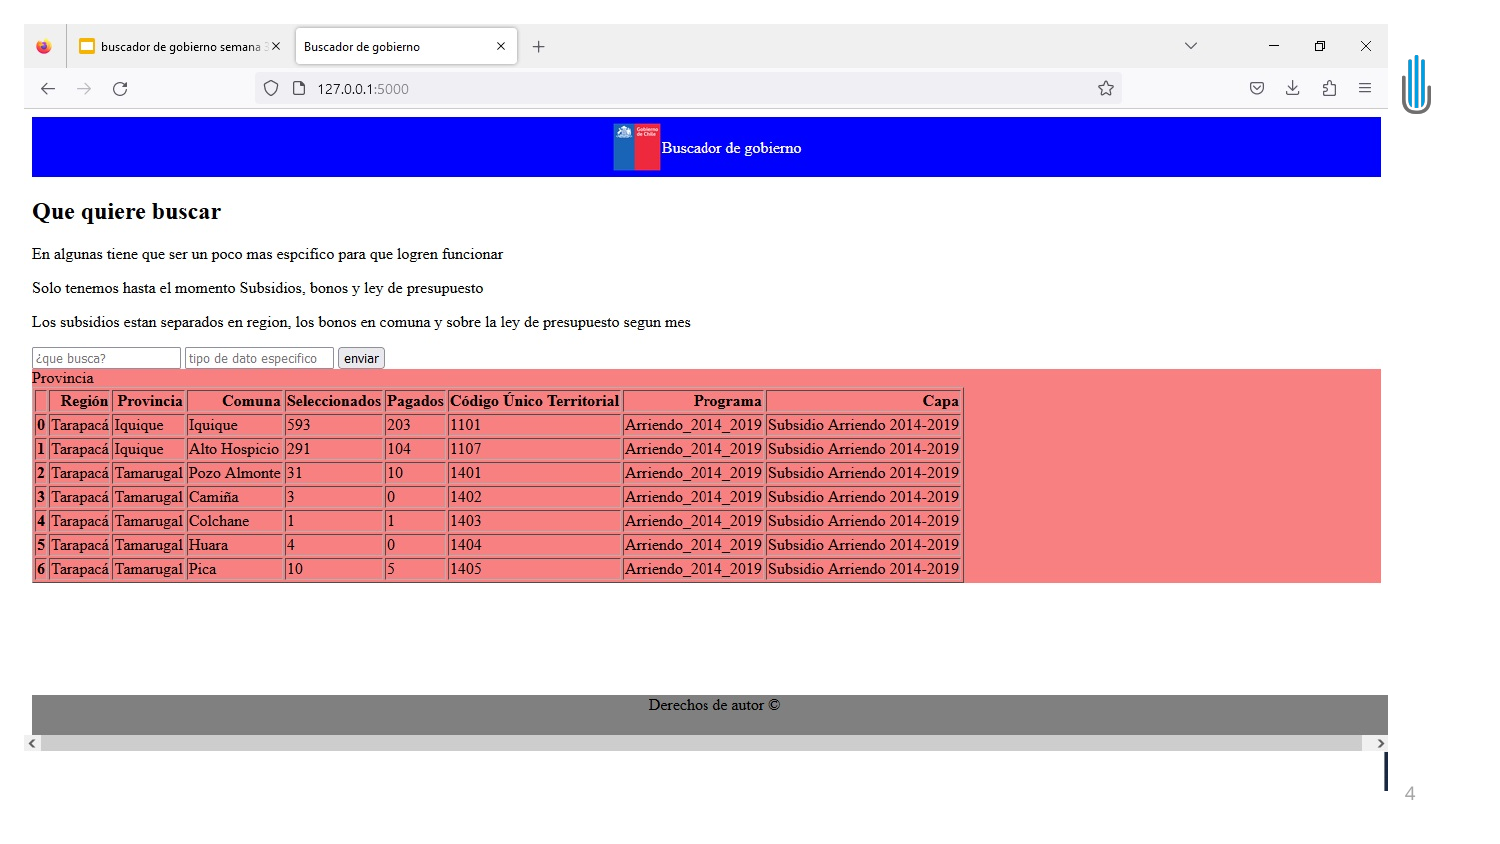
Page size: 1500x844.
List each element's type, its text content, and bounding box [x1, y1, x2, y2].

slide_number ‹#› [1357, 774, 1431, 807]
picture [1402, 55, 1431, 114]
picture [24, 24, 1388, 792]
